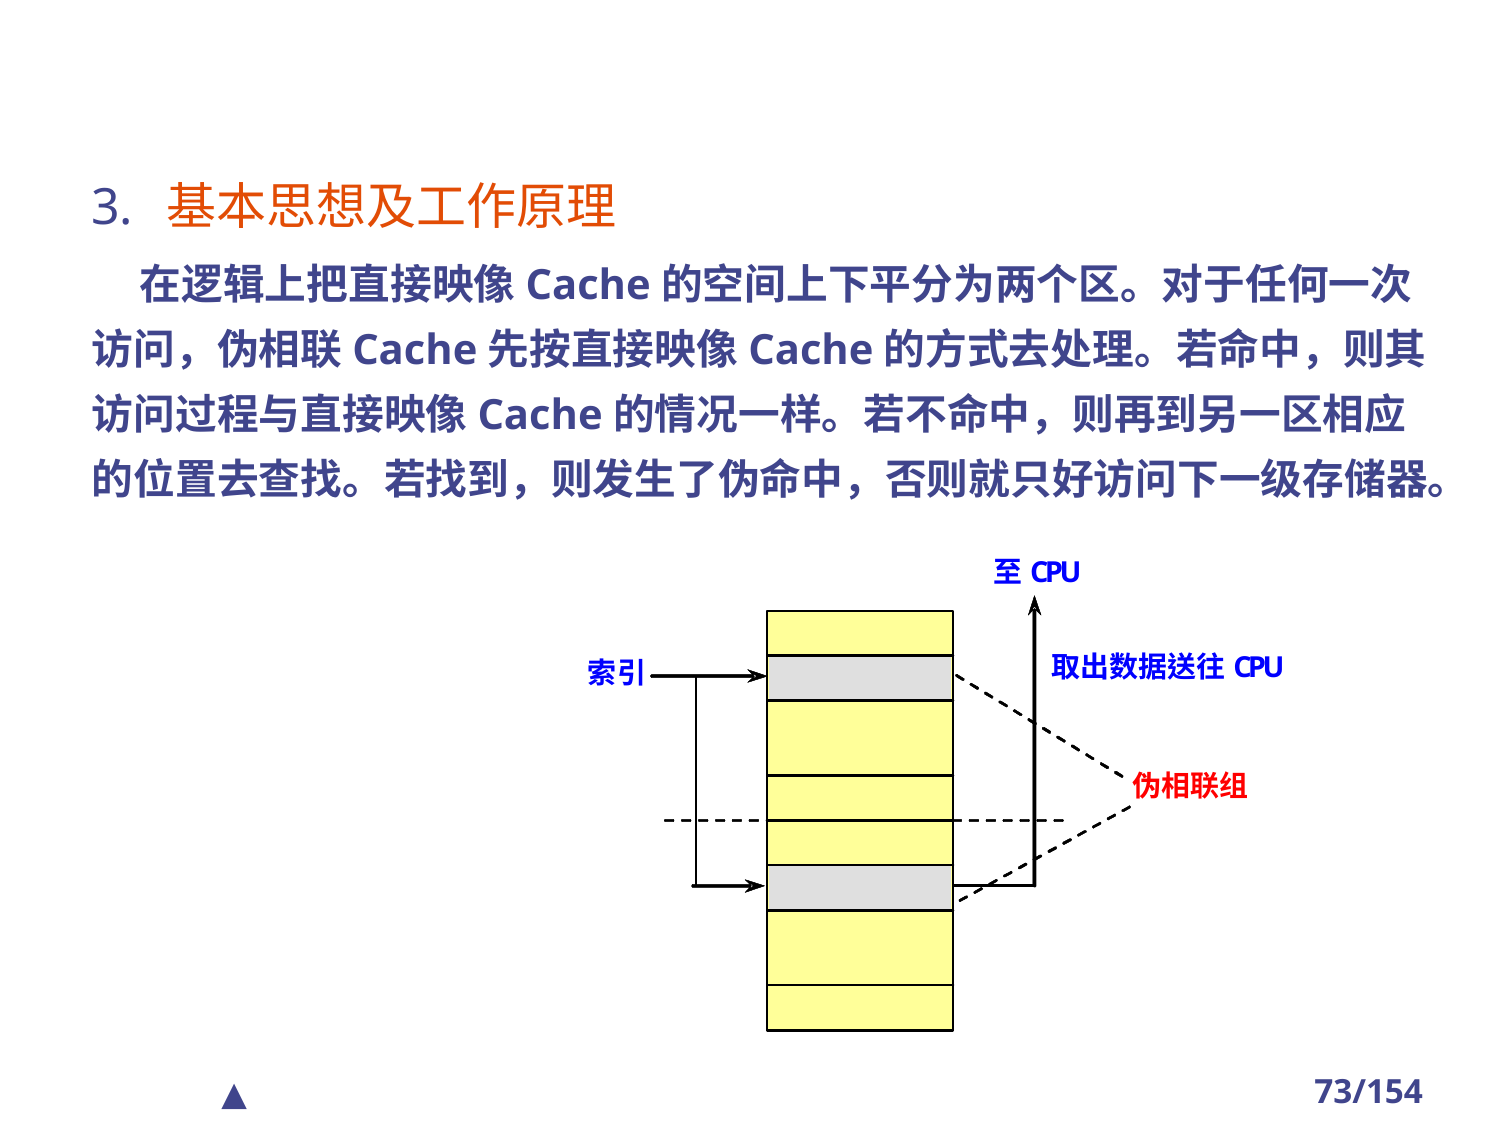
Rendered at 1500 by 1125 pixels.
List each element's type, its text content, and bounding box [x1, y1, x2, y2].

list 基本思想及工作原理 在逻辑上把直接映像Cache的空间上下平分为两个区。对于任何一次访问，伪相联Cache先按直接映像Cache的方式去处理。若命中，则其访问过程与直接映像Cache的情况一样。若不命中，则再到另一区相应的位置去查找。若找到，则发生了伪命中，否则就只好访问下一级存储器。 [76, 148, 1447, 681]
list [584, 550, 1292, 1037]
